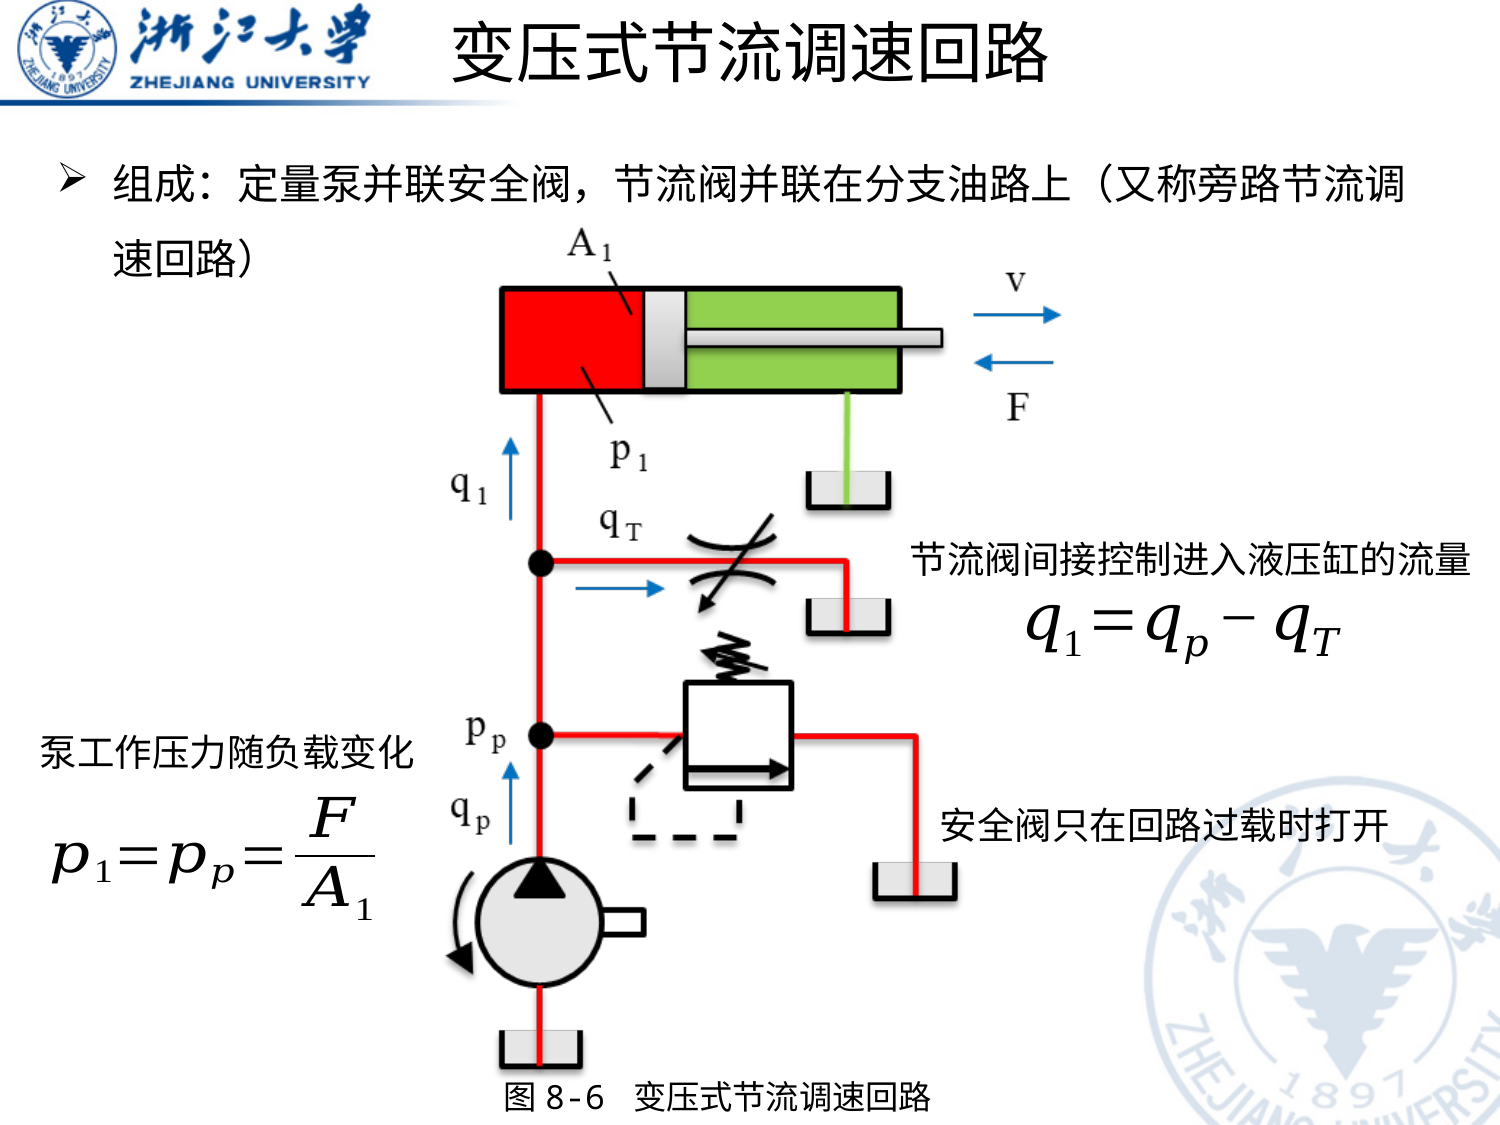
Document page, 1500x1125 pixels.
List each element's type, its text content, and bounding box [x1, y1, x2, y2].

text_box 安全阀只在回路过载时打开 [1087, 771, 1405, 854]
text_box 泵工作压力随负载变化 [25, 699, 418, 782]
list 组成：定量泵并联安全阀，节流阀并联在分支油路上（又称旁路节流调速回路） [41, 125, 1459, 296]
text_box 节流阀间接控制进入液压缸的流量 [1087, 505, 1488, 588]
text_box 图8-6 变压式节流调速回路 [478, 1092, 959, 1125]
picture [0, 0, 1500, 1125]
title 变压式节流调速回路 [218, 0, 1282, 103]
